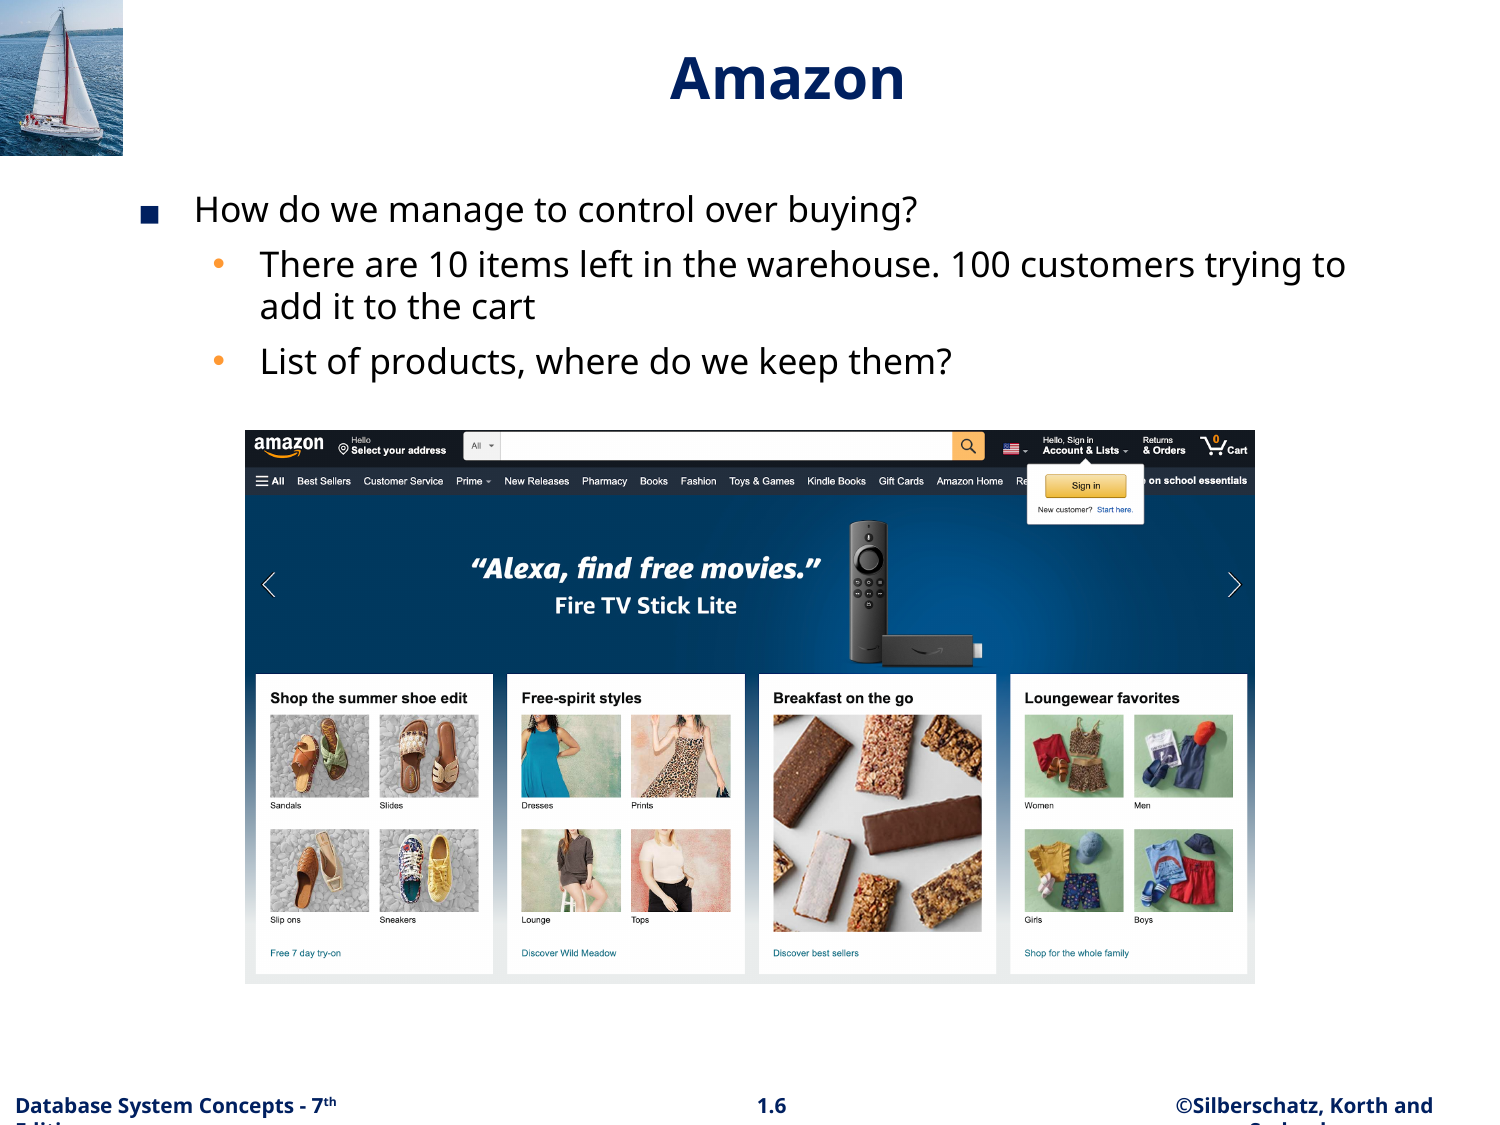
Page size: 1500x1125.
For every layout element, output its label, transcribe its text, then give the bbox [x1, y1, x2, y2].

picture [0, 0, 123, 156]
title Amazon [126, 19, 1451, 120]
picture [245, 429, 1255, 985]
list How do we manage to control over buying? There are 10 items left in the warehouse. 100 customers trying to add it to the cart List of products, where do we keep them? [122, 179, 1391, 984]
